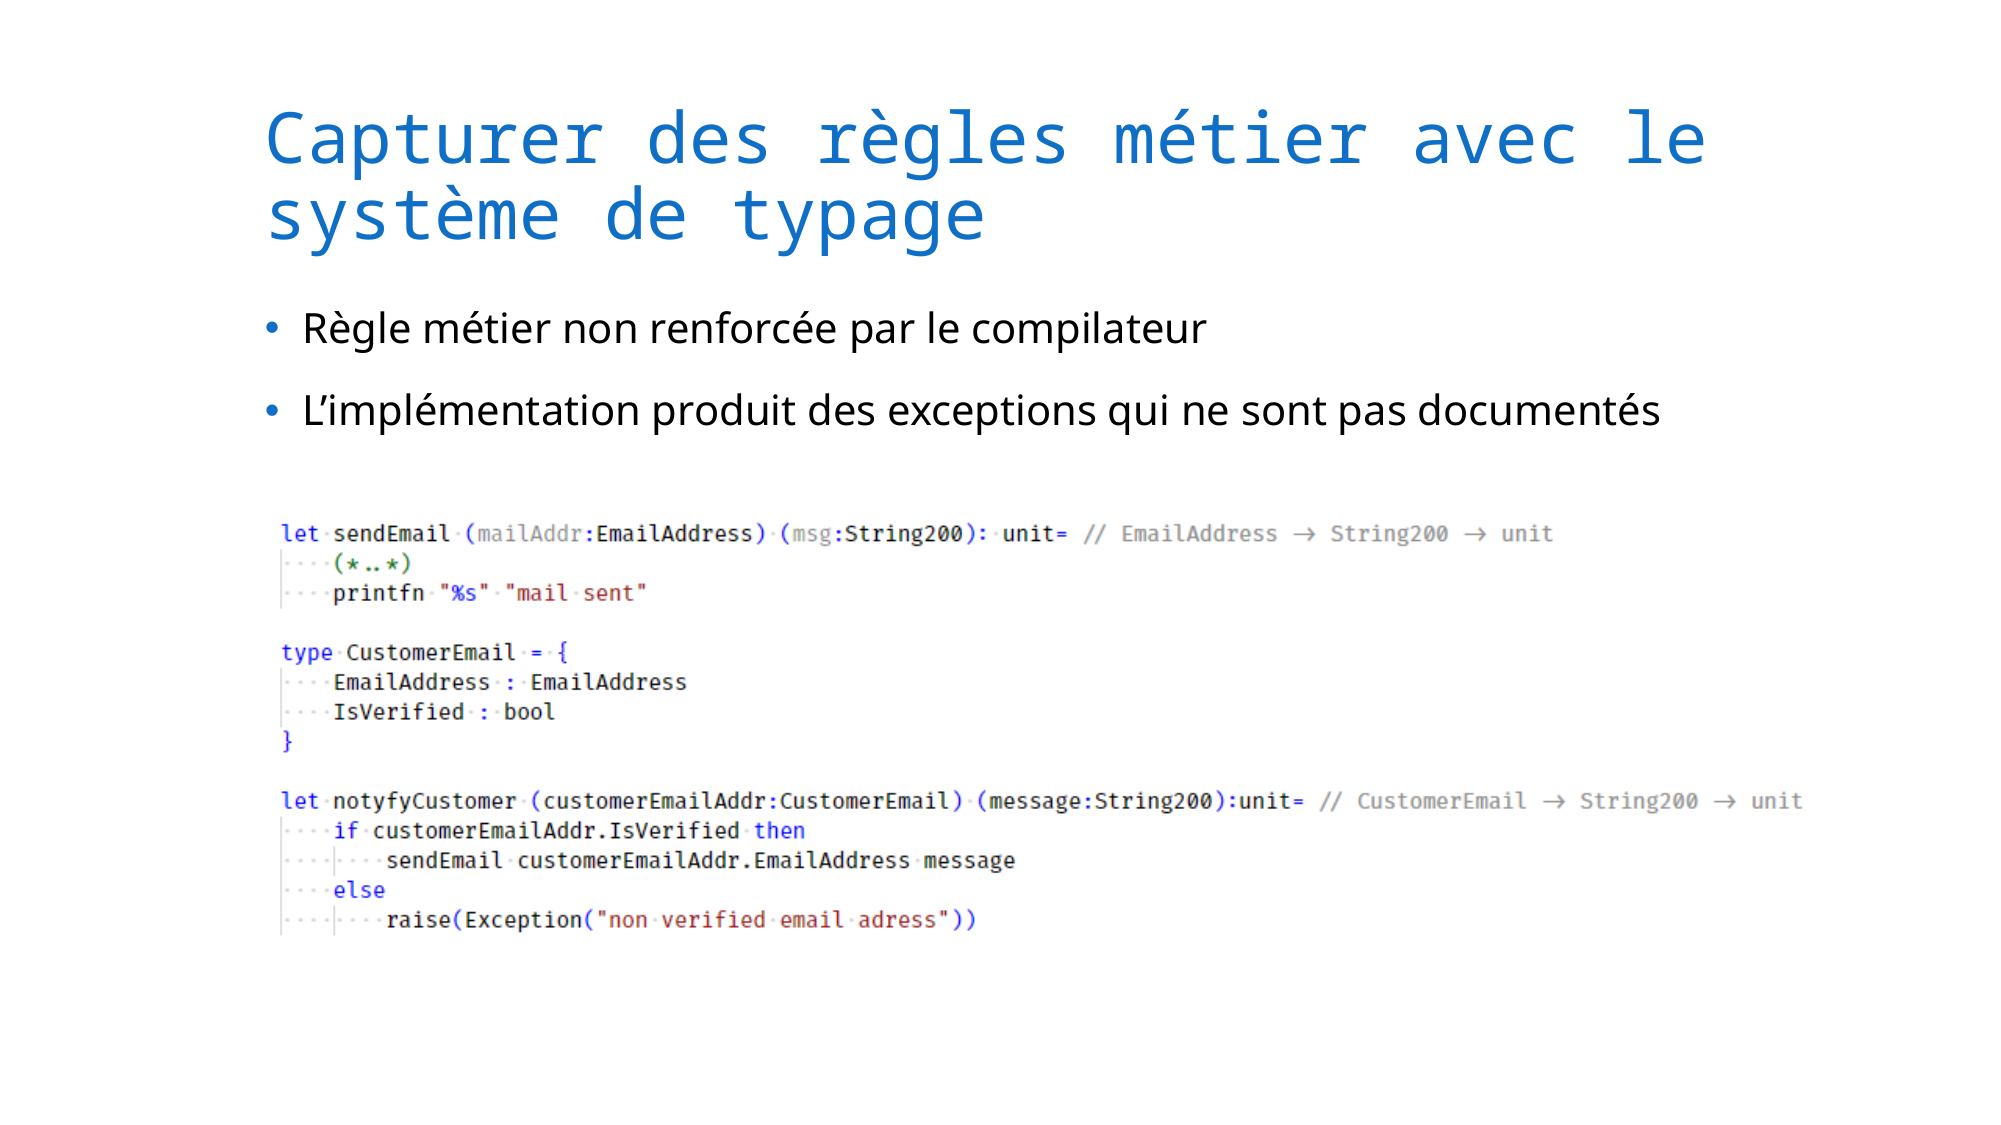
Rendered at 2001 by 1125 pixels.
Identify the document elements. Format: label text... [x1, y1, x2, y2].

picture [279, 514, 1829, 946]
text_box Règle métier non renforcée par le compilateur L’implémentation produit des exceptions qui ne sont pas documentés [249, 299, 1750, 1000]
text_box Capturer des règles métier avec le système de typage [249, 74, 1750, 263]
